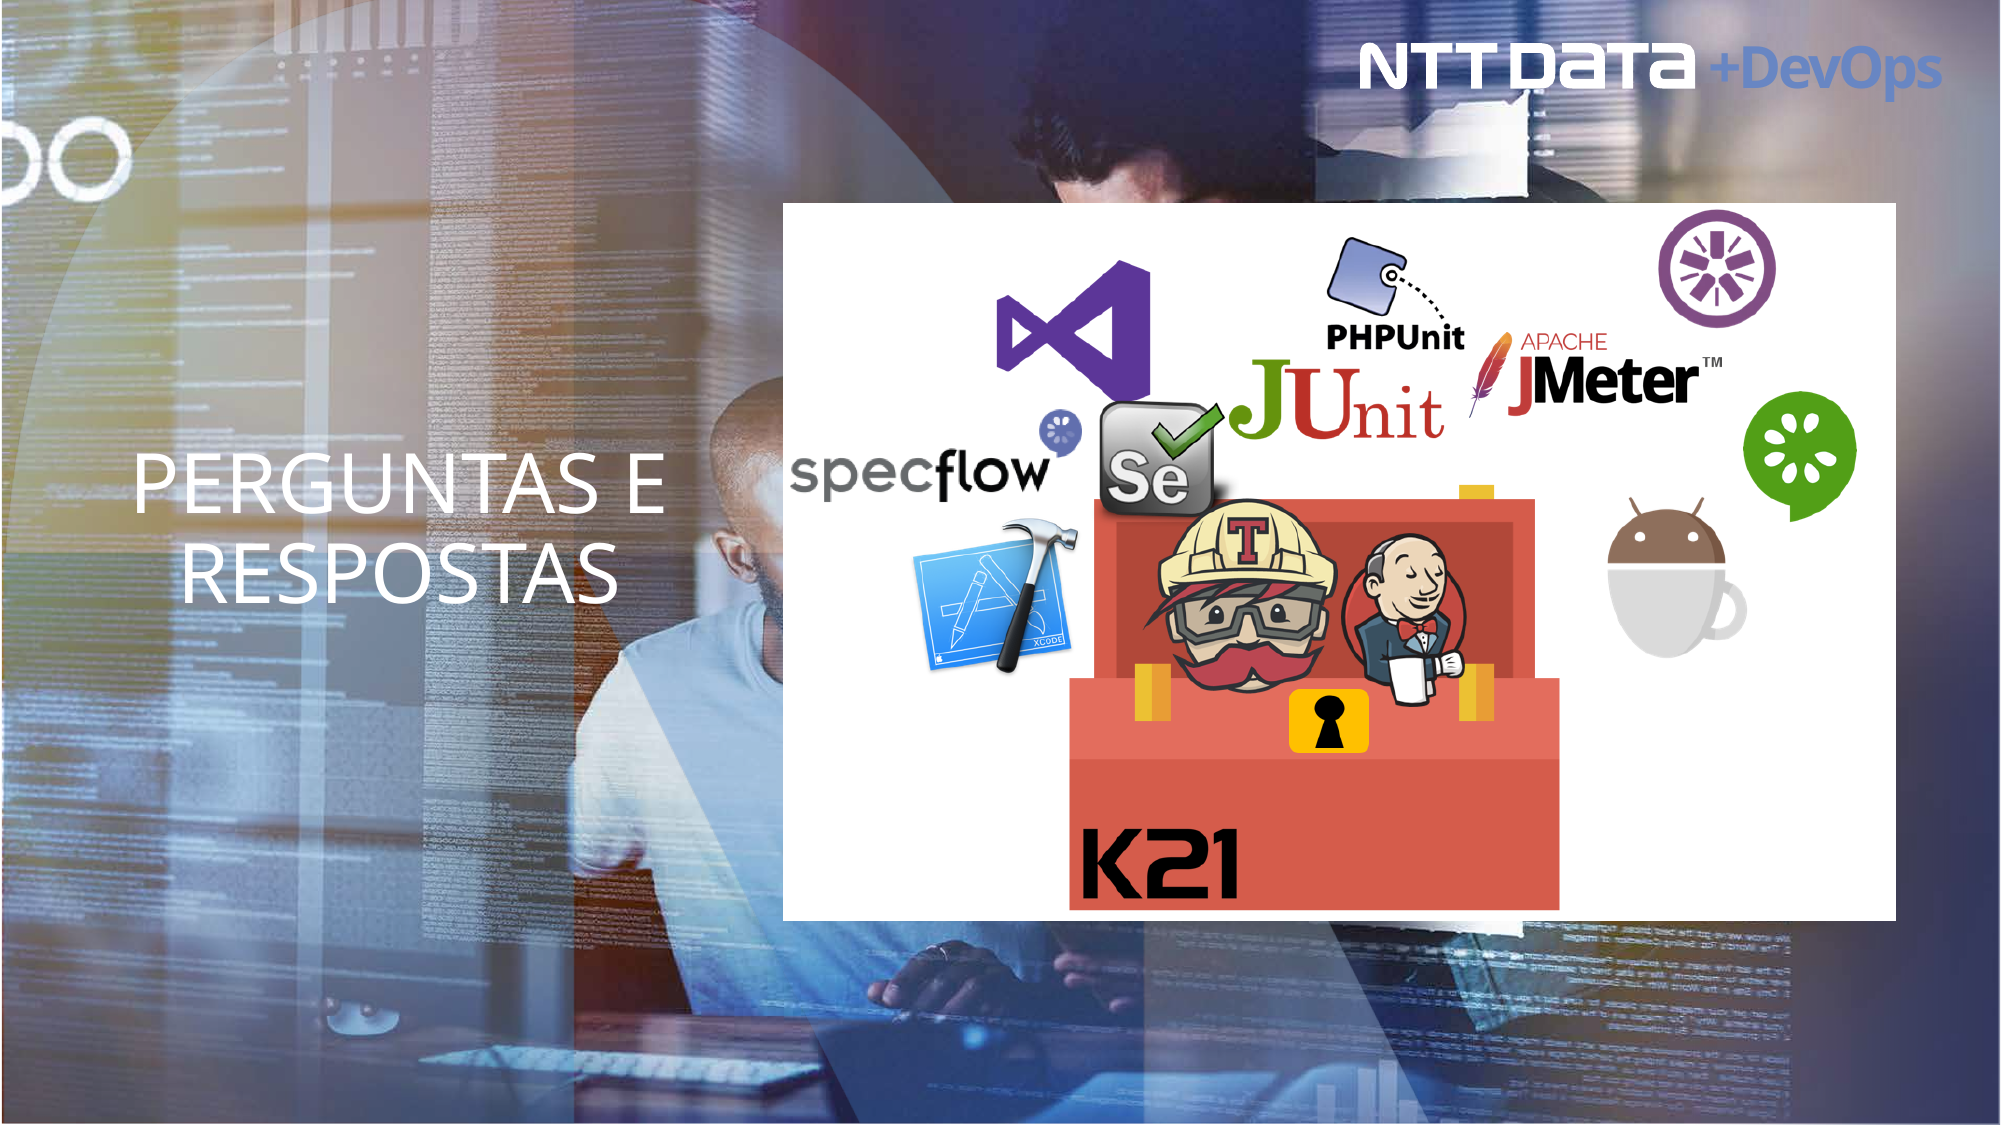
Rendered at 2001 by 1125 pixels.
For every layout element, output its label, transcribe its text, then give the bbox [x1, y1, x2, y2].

title PERGUNTAS E RESPOSTAS [75, 322, 724, 741]
picture [1, 0, 2001, 1125]
